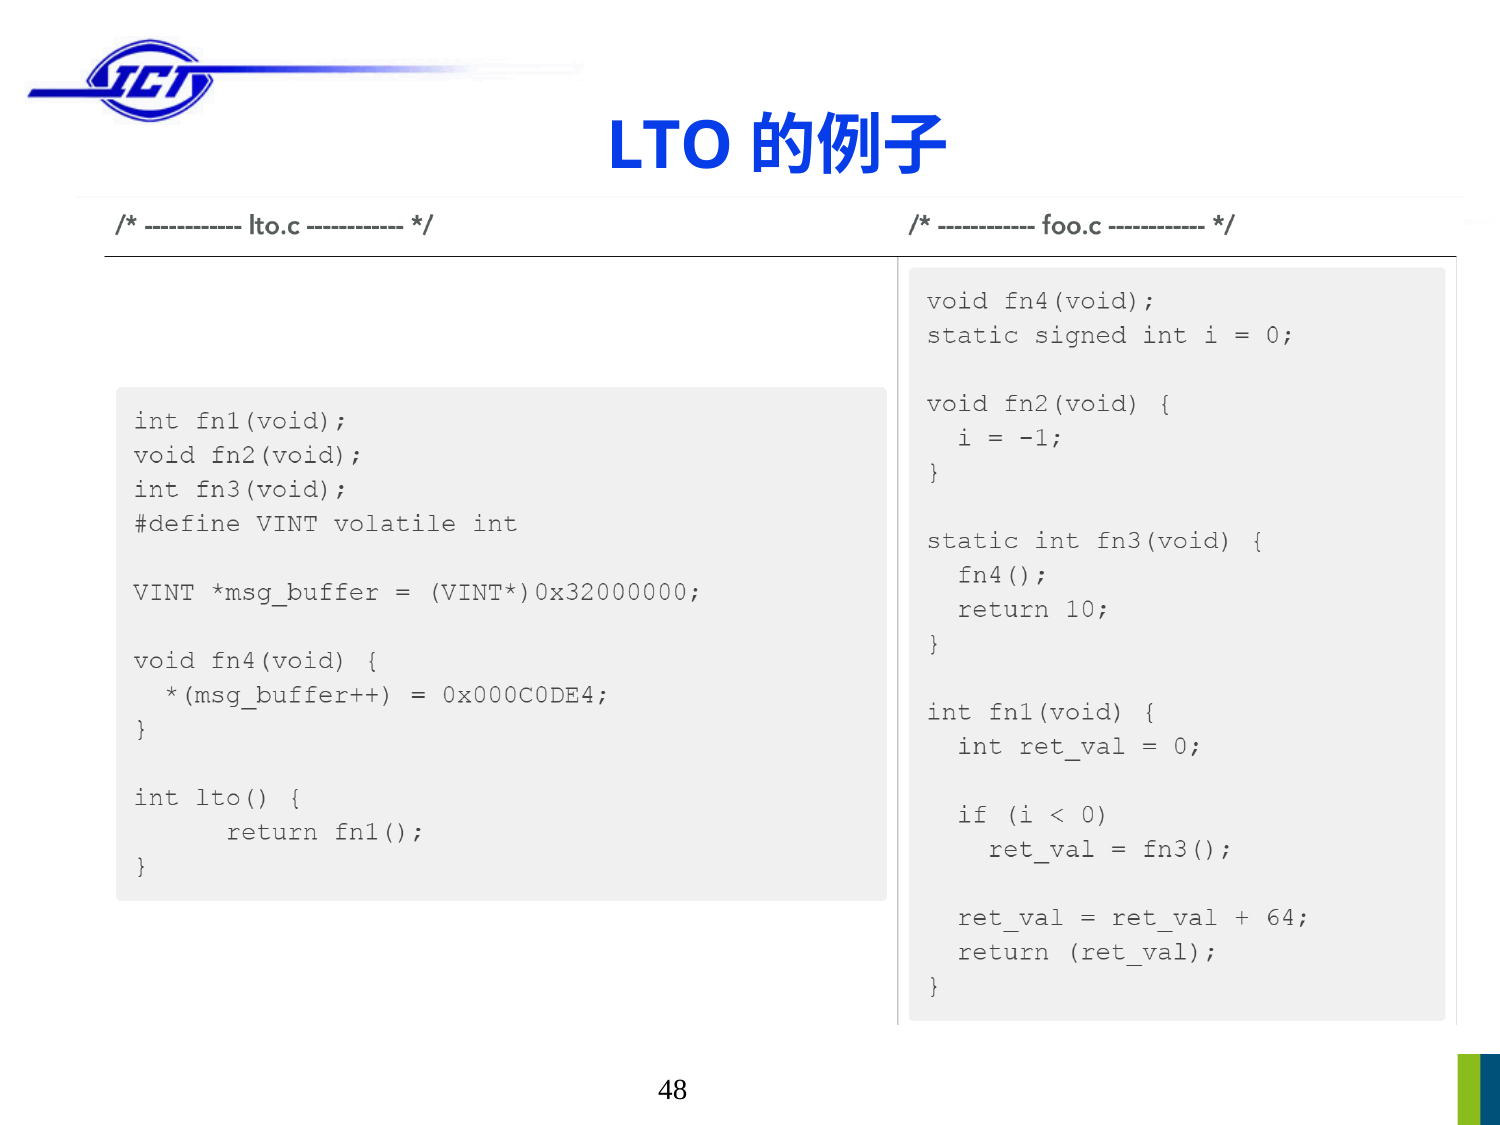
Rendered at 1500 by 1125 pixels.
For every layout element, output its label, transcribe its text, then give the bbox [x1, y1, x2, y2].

title LTO的例子 [159, 66, 1397, 194]
picture [76, 196, 1464, 1025]
picture [24, 36, 600, 125]
